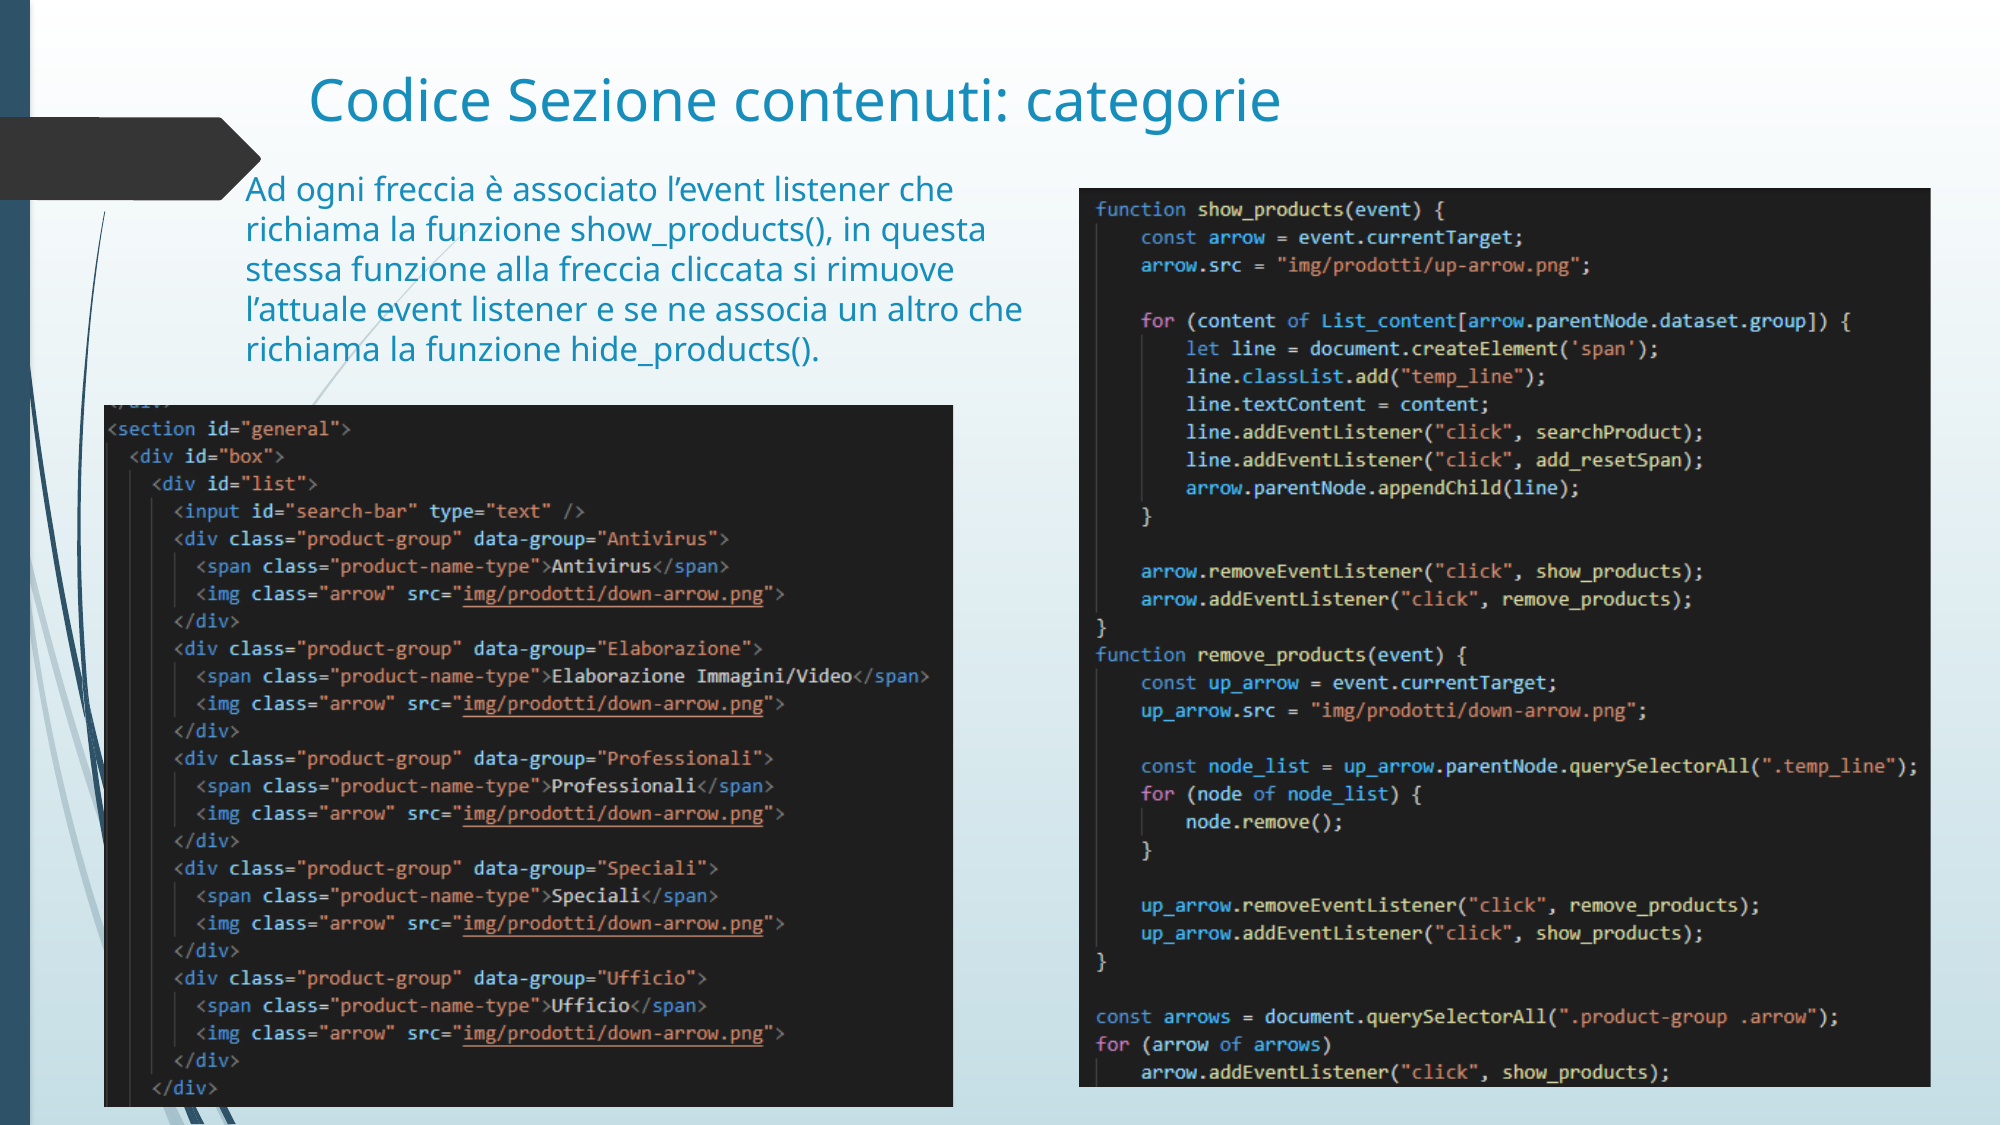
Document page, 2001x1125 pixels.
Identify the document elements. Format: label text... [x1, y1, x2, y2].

title Codice Sezione contenuti: categorie [293, 55, 2000, 266]
picture [1078, 188, 1931, 1087]
picture [103, 404, 954, 1108]
text_box Ad ogni freccia è associato l’event listener che richiama la funzione show_products(), in questa stessa funzione alla freccia cliccata si rimuove l’attuale event listener e se ne associa un altro che richiama la funzione hide_products(). [230, 160, 1044, 375]
